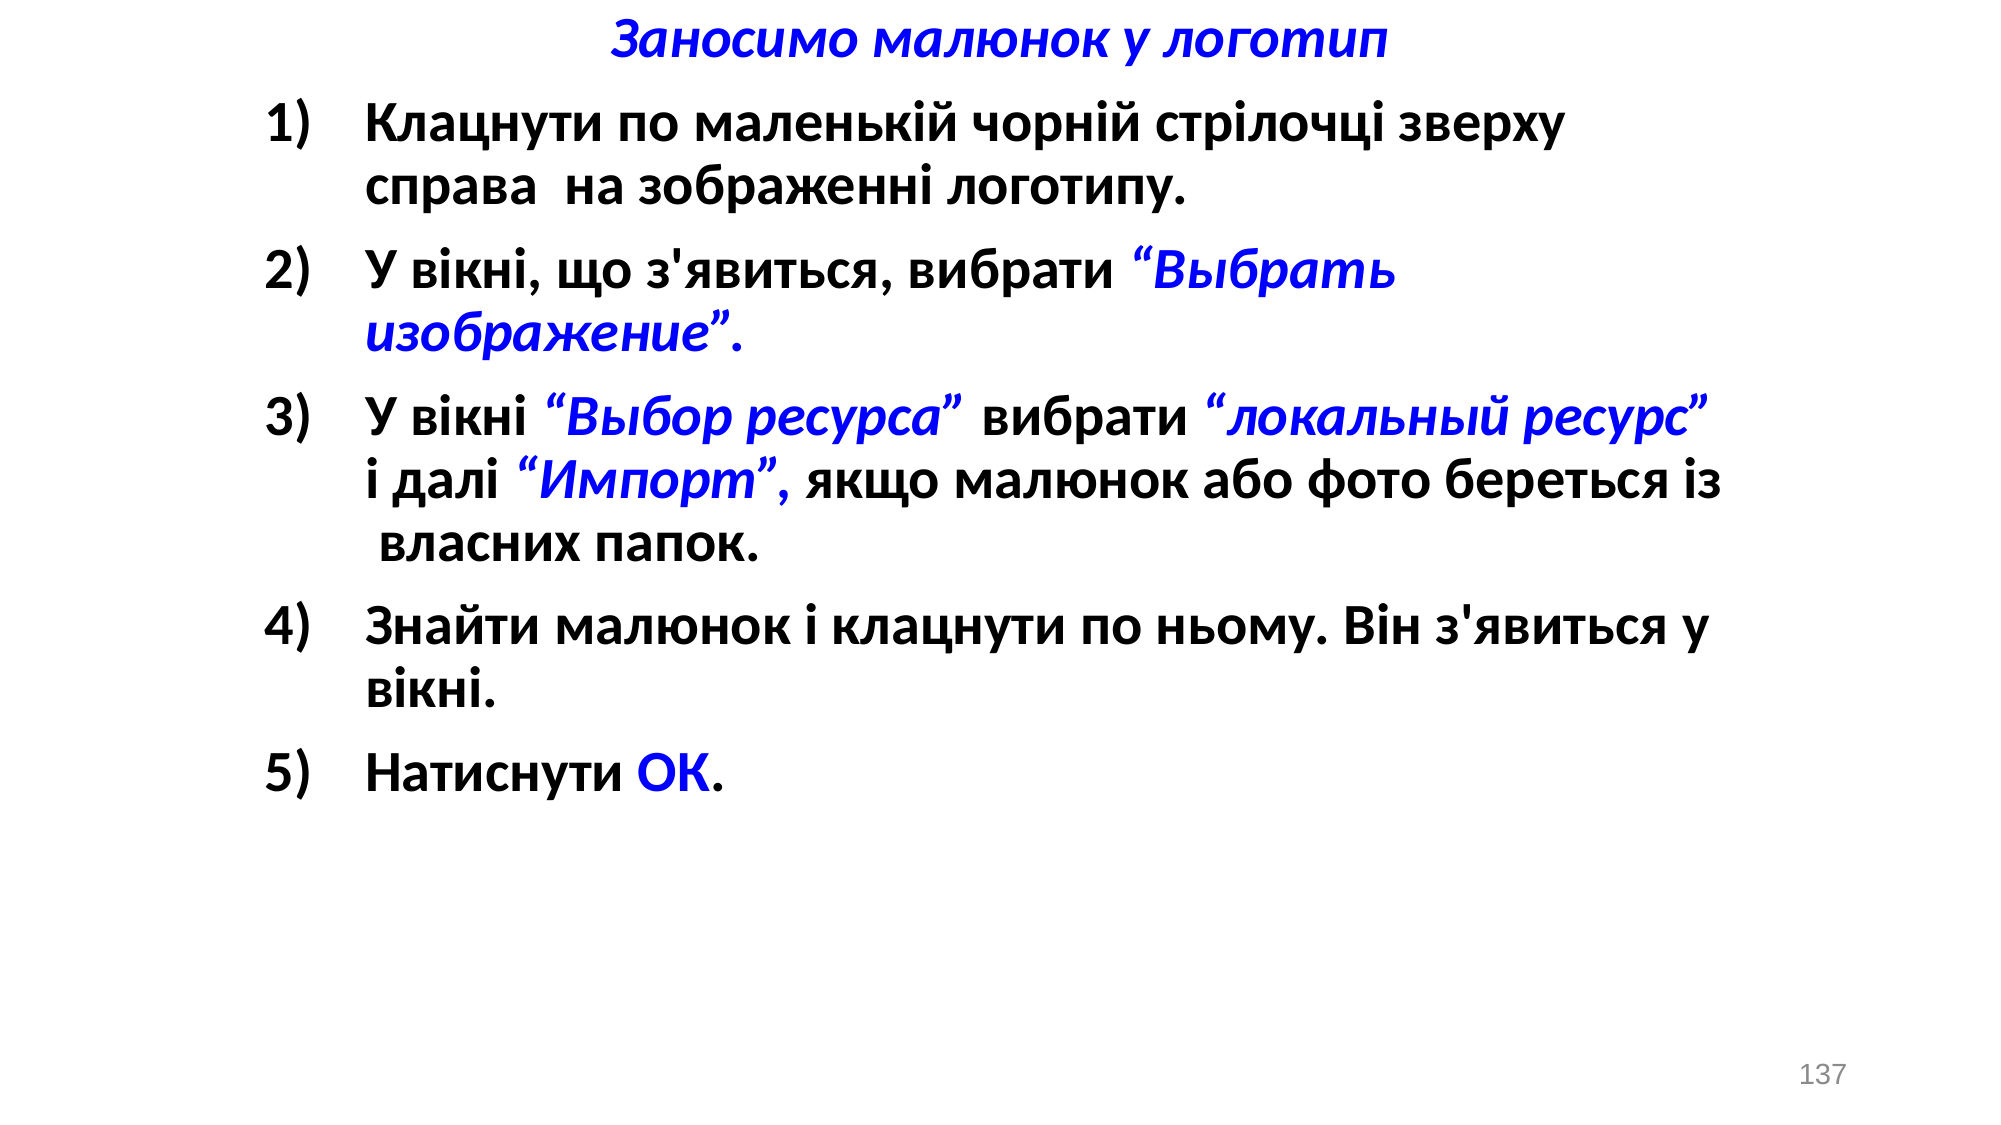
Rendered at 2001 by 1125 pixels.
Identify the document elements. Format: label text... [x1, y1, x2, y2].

list Заносимо малюнок у логотип Клацнути по маленькій чорній стрілочці зверху справа на зображенні логотипу. У вікні, що з'явиться, вибрати “Выбрать изображение”. У вікні “Выбор ресурса” вибрати “локальный ресурс” і далі “Импорт”, якщо малюнок або фото береться із власних папок. Знайти малюнок і клацнути по ньому. Він з'явиться у вікні. Натиснути ОК. [249, 0, 1750, 1125]
slide_number 137 [1750, 1042, 1863, 1103]
